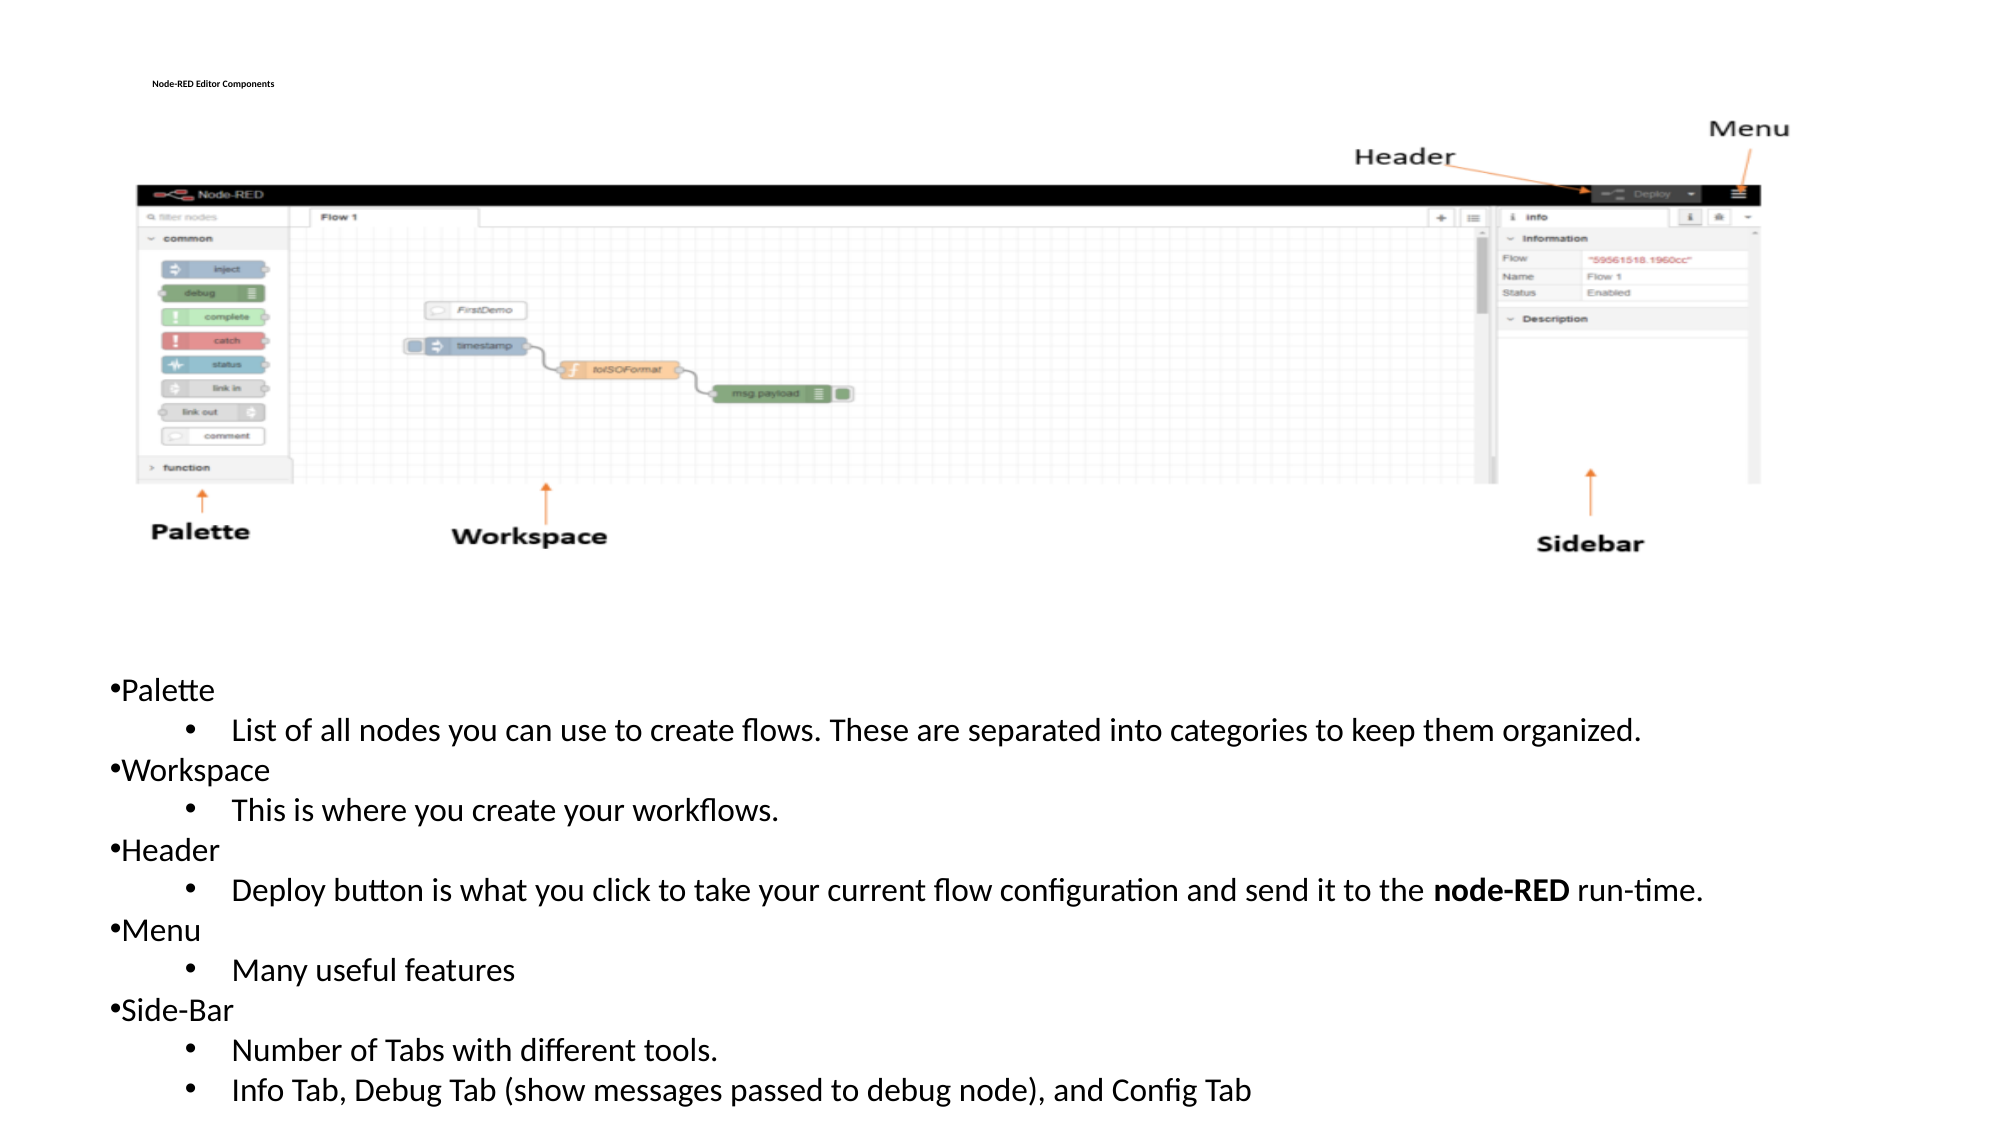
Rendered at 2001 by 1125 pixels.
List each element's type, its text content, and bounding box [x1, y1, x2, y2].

title Node-RED Editor Components [137, 59, 1863, 110]
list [94, 109, 1817, 563]
text_box Palette List of all nodes you can use to create flows. These are separated into categories to keep them organized. Workspace This is where you create your workflows. Header Deploy button is what you click to take your current flow configuration and send it to the node-RED run-time. Menu Many useful features Side-Bar Number of Tabs with different tools. Info Tab, Debug Tab (show messages passed to debug node), and Config Tab [94, 661, 1936, 1116]
